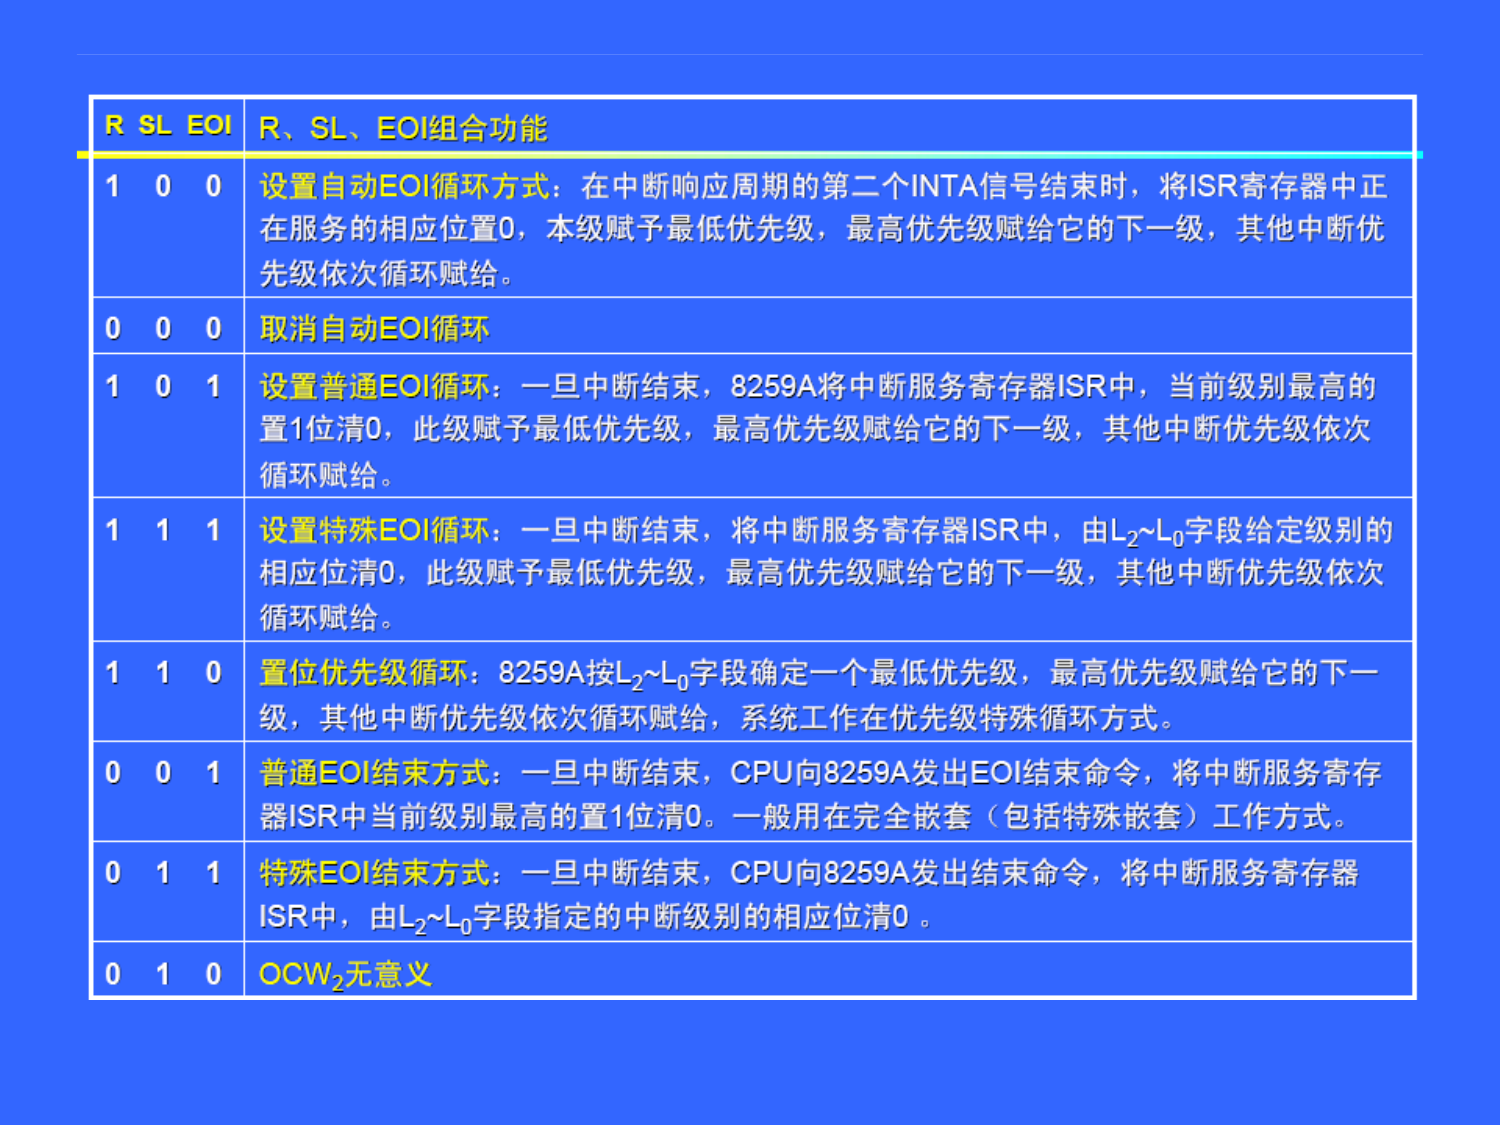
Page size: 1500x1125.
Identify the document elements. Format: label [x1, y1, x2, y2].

picture [76, 54, 1424, 1000]
